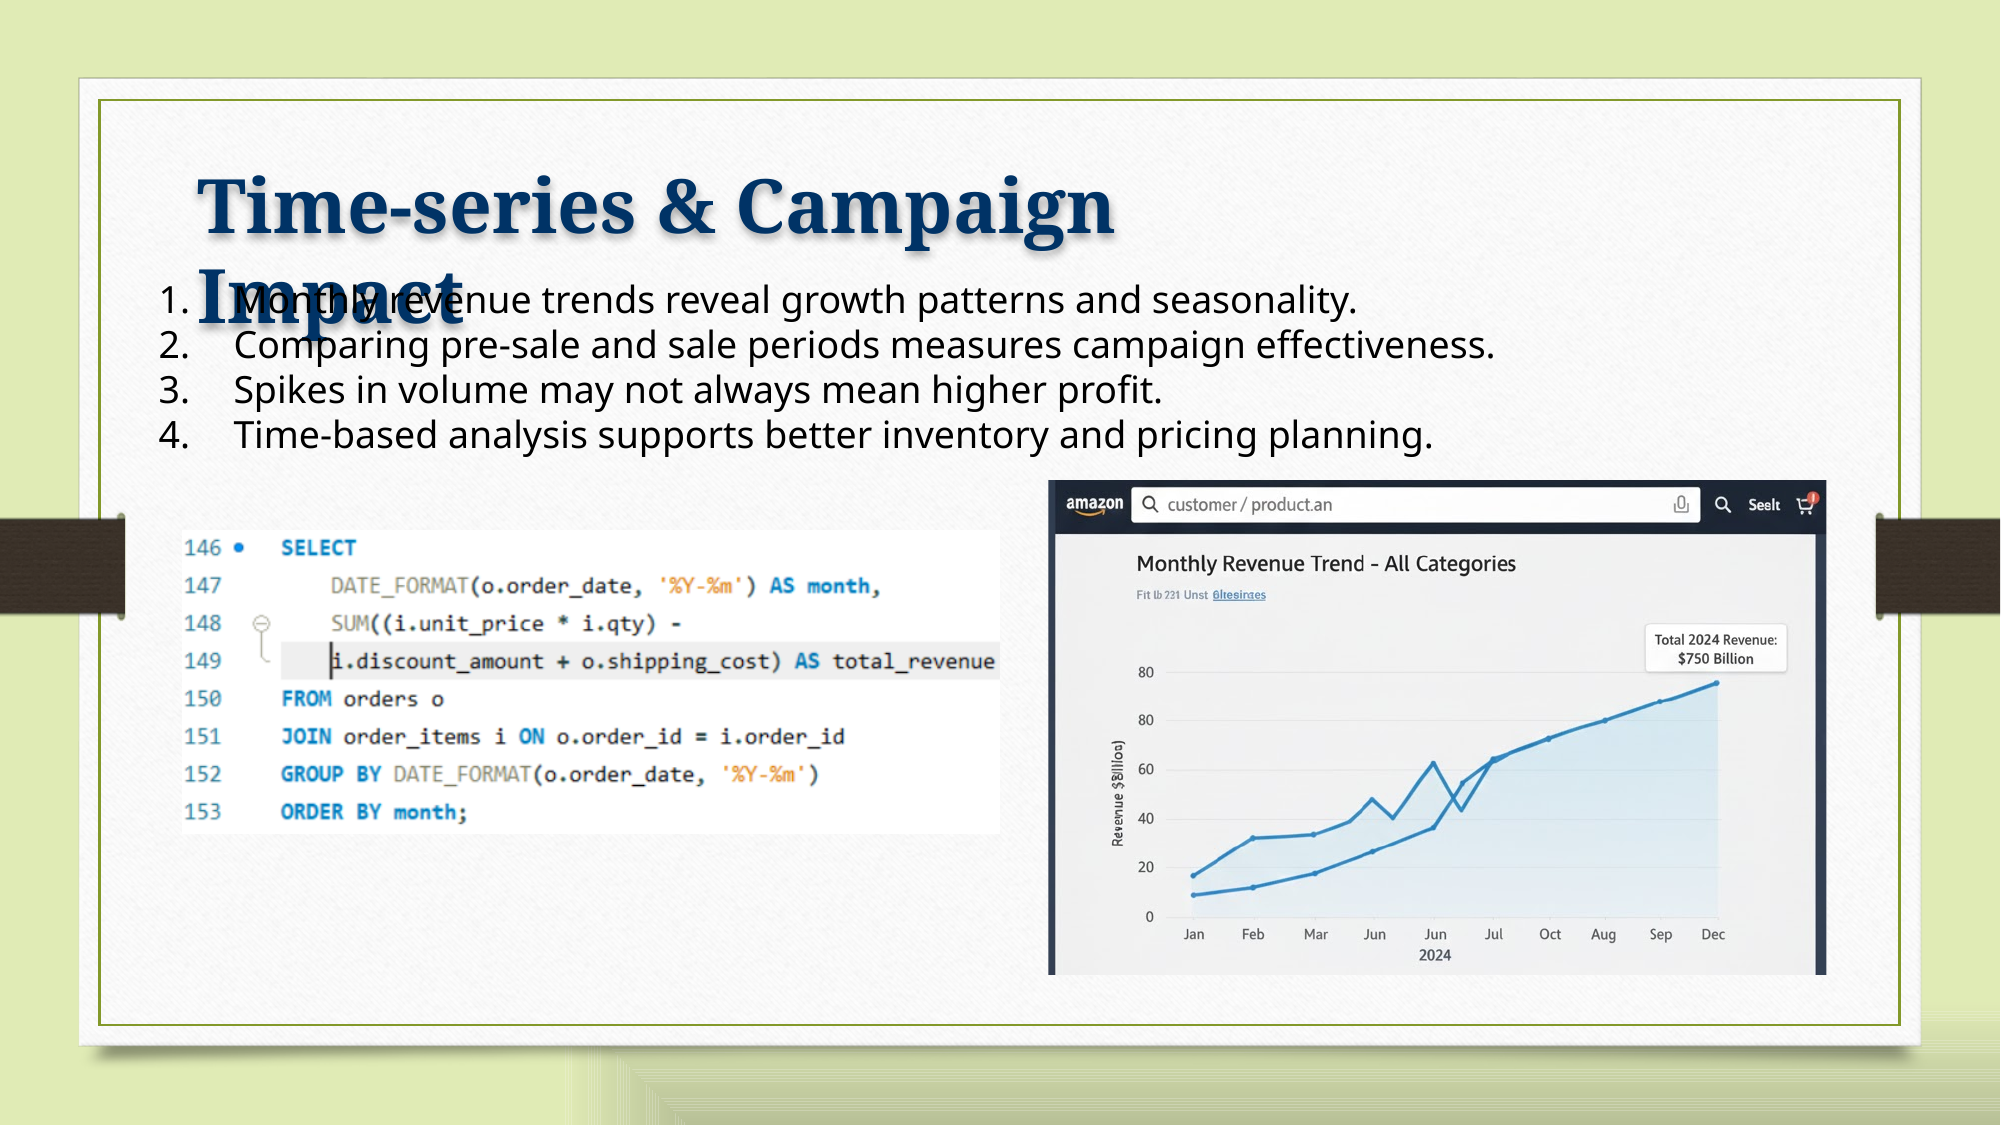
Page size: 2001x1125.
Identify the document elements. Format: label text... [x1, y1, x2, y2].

text_box Time-series & Campaign Impact [182, 150, 1275, 268]
text_box Monthly revenue trends reveal growth patterns and seasonality. Comparing pre-sale and sale periods measures campaign effectiveness. Spikes in volume may not always mean higher profit. Time-based analysis supports better inventory and pricing planning. [143, 268, 1708, 464]
picture [0, 0, 2001, 1125]
